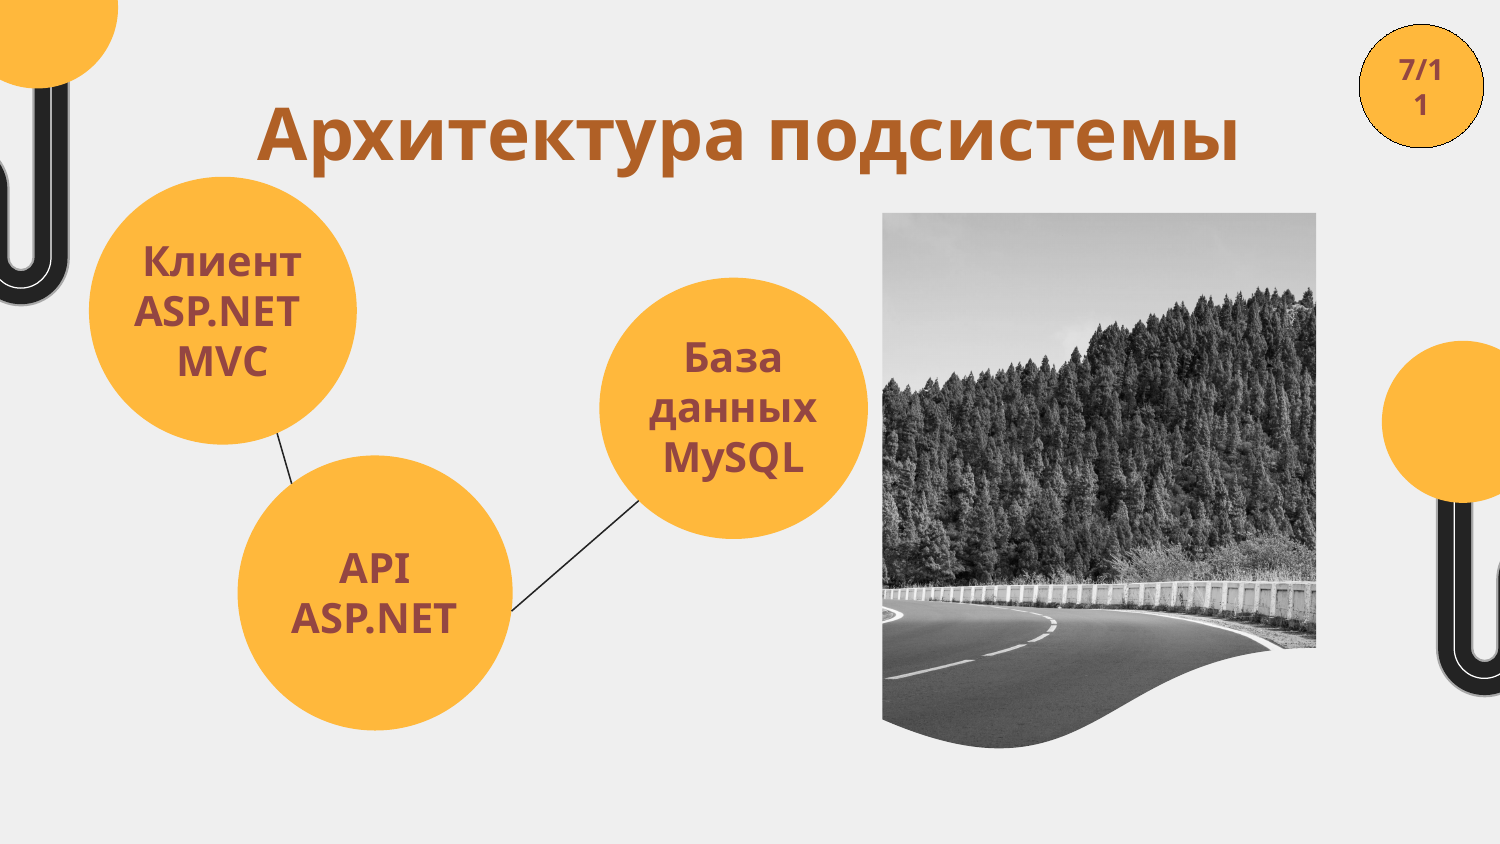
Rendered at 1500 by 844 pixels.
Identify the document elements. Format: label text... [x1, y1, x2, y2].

text_box API ASP.NET [226, 544, 524, 657]
title Архитектура подсистемы [118, 72, 1382, 167]
text_box 7/11 [1359, 24, 1484, 148]
text_box [601, 277, 866, 383]
picture [882, 212, 1317, 756]
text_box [276, 432, 292, 484]
text_box База данных MySQL [585, 383, 876, 497]
text_box [91, 176, 355, 287]
text_box [253, 657, 497, 731]
text_box Клиент ASP.NET MVC [74, 287, 372, 400]
text_box [635, 497, 833, 539]
text_box [246, 455, 504, 544]
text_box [511, 500, 639, 612]
text_box [123, 400, 323, 445]
